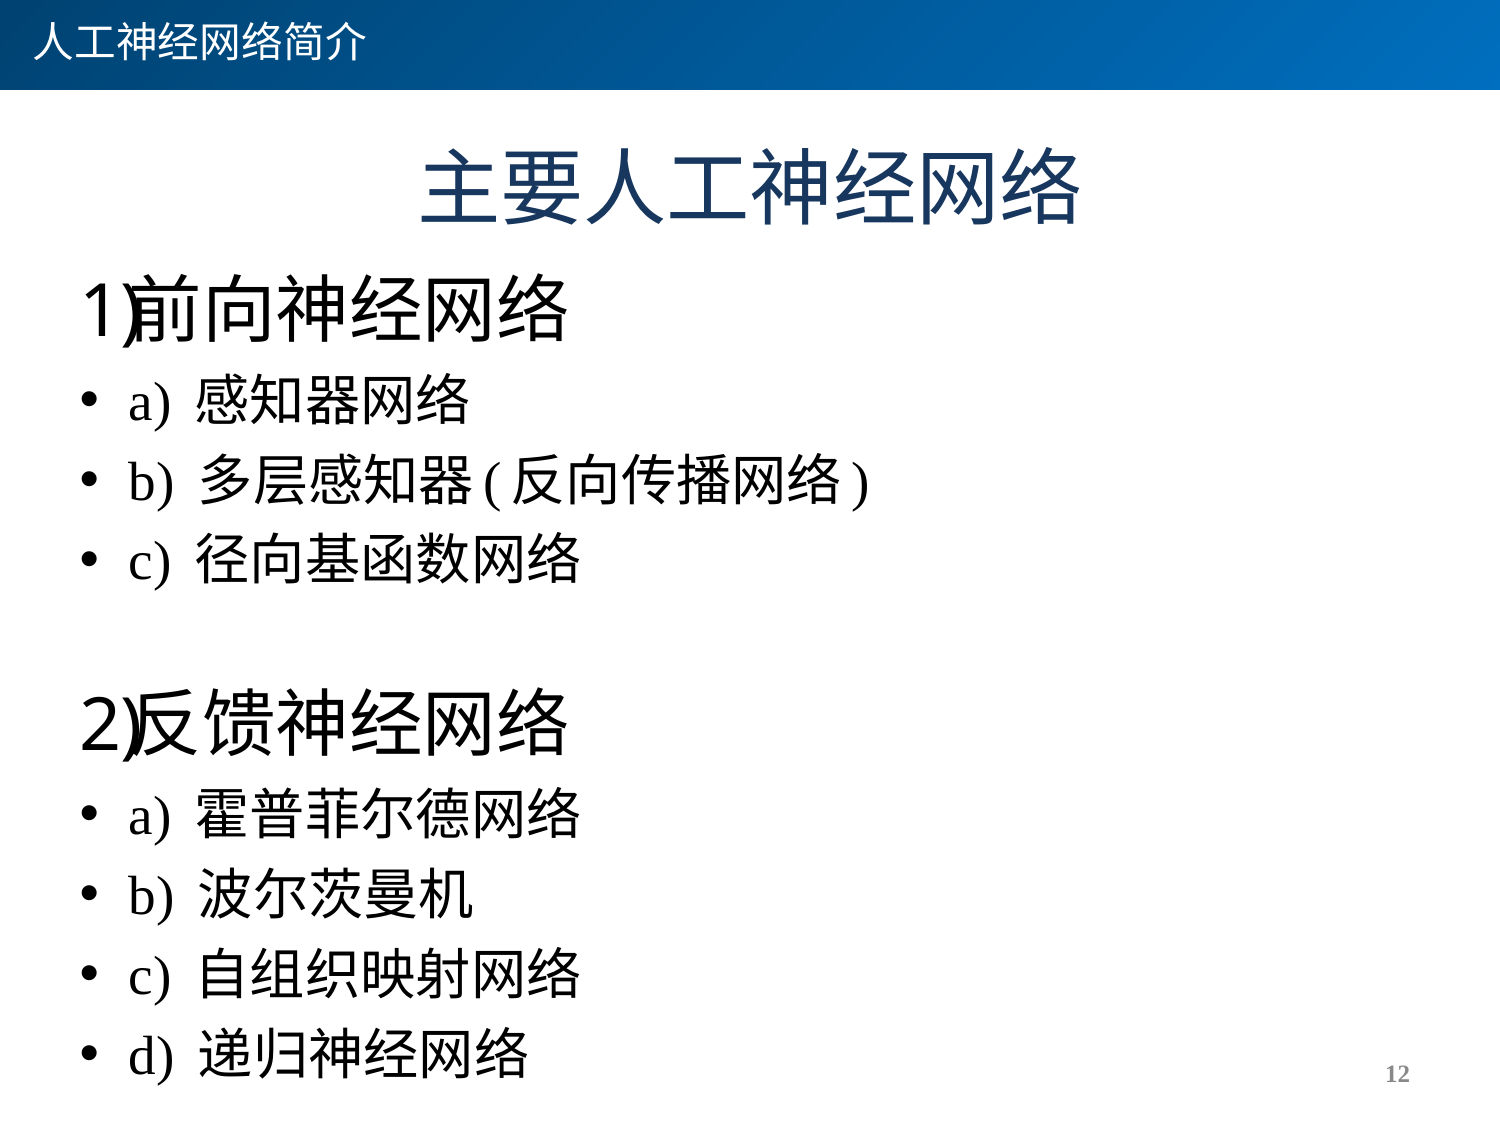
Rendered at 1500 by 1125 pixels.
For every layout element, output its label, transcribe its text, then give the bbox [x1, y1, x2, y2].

list 人工神经网络简介 [17, 8, 384, 80]
title 主要人工神经网络 [75, 91, 1425, 279]
slide_number 12 [1074, 1042, 1425, 1103]
